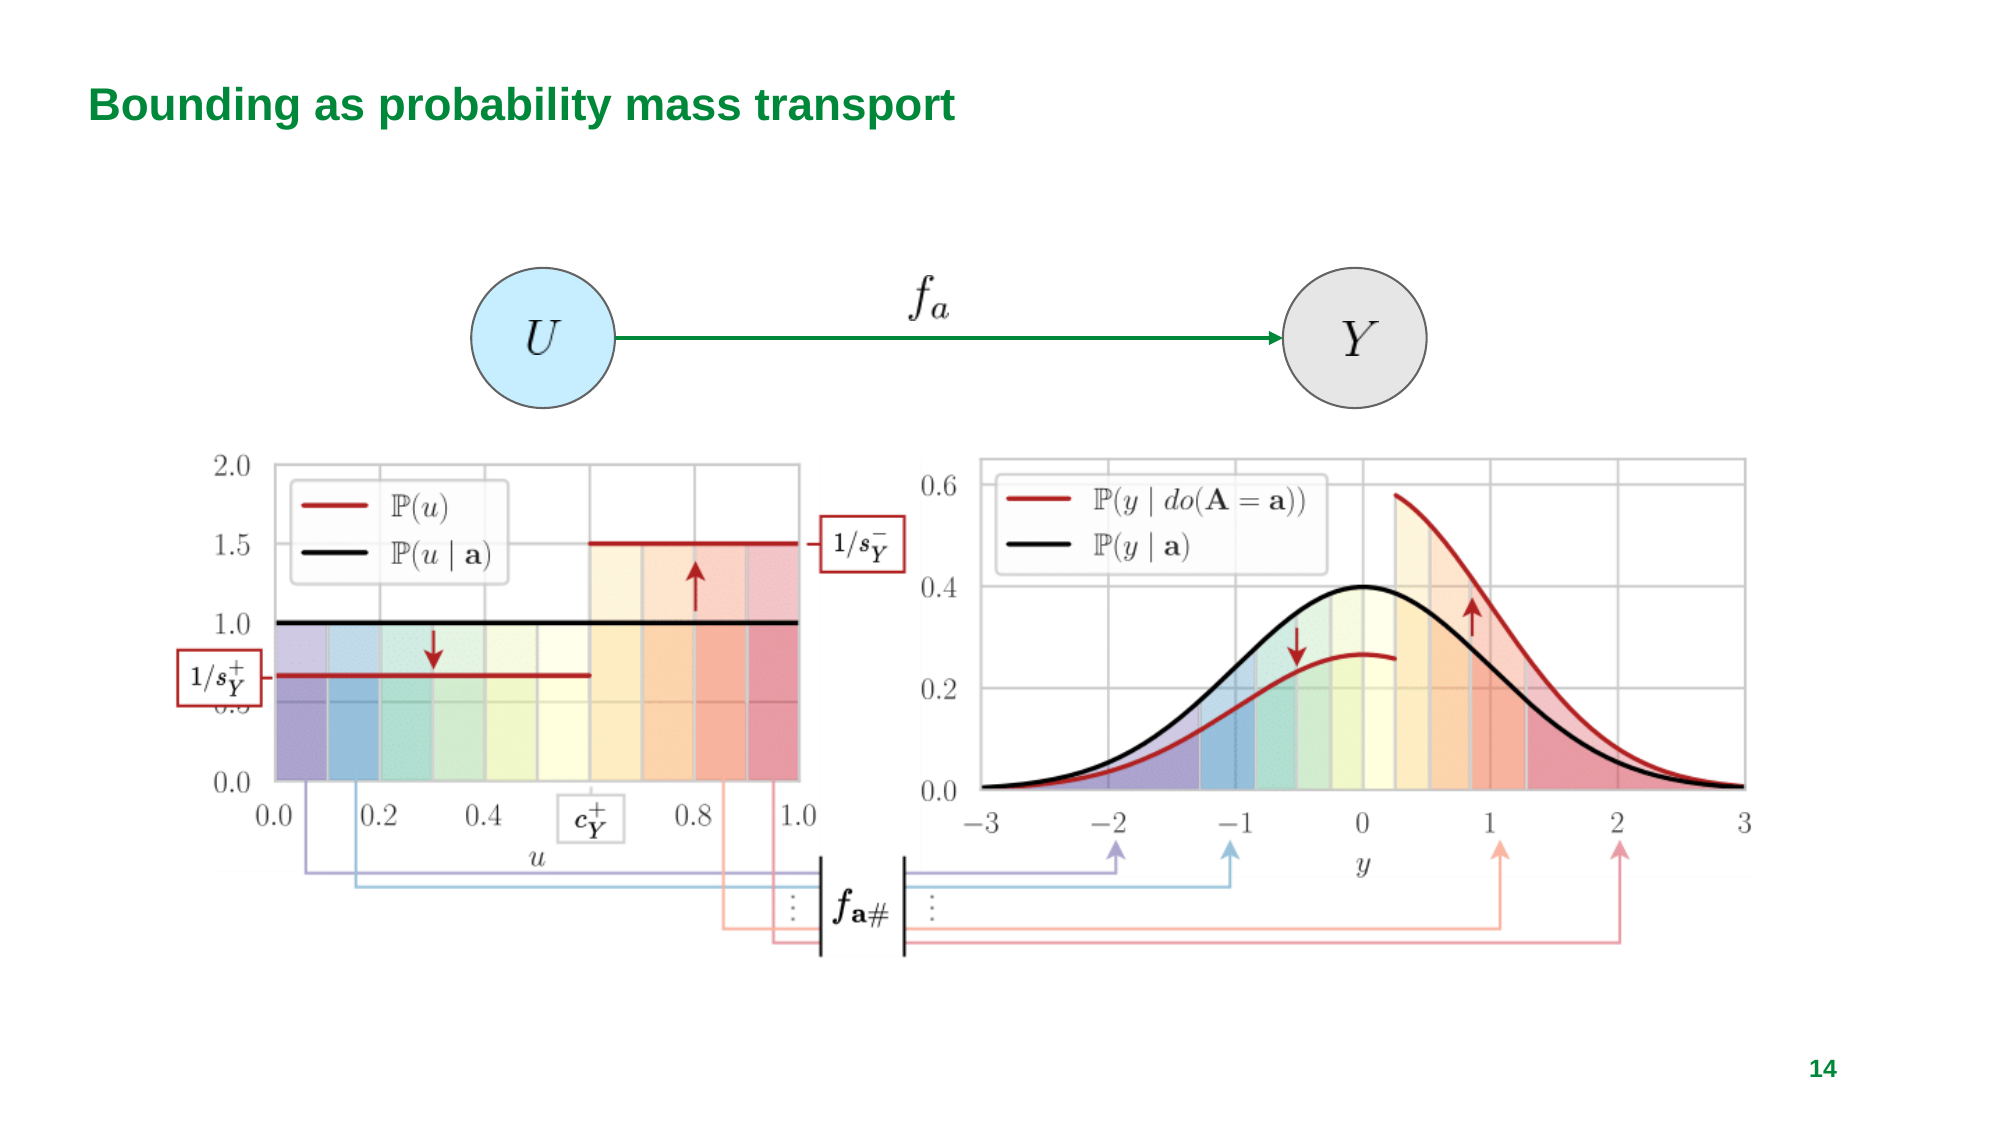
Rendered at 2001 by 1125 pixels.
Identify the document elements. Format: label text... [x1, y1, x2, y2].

text_box [470, 266, 616, 410]
title Bounding as probability mass transport [73, 73, 1927, 246]
picture [524, 320, 562, 355]
slide_number 14 [1809, 1052, 1928, 1098]
picture [171, 451, 1758, 970]
text_box [1281, 266, 1428, 410]
picture [1340, 321, 1379, 357]
picture [906, 275, 949, 321]
